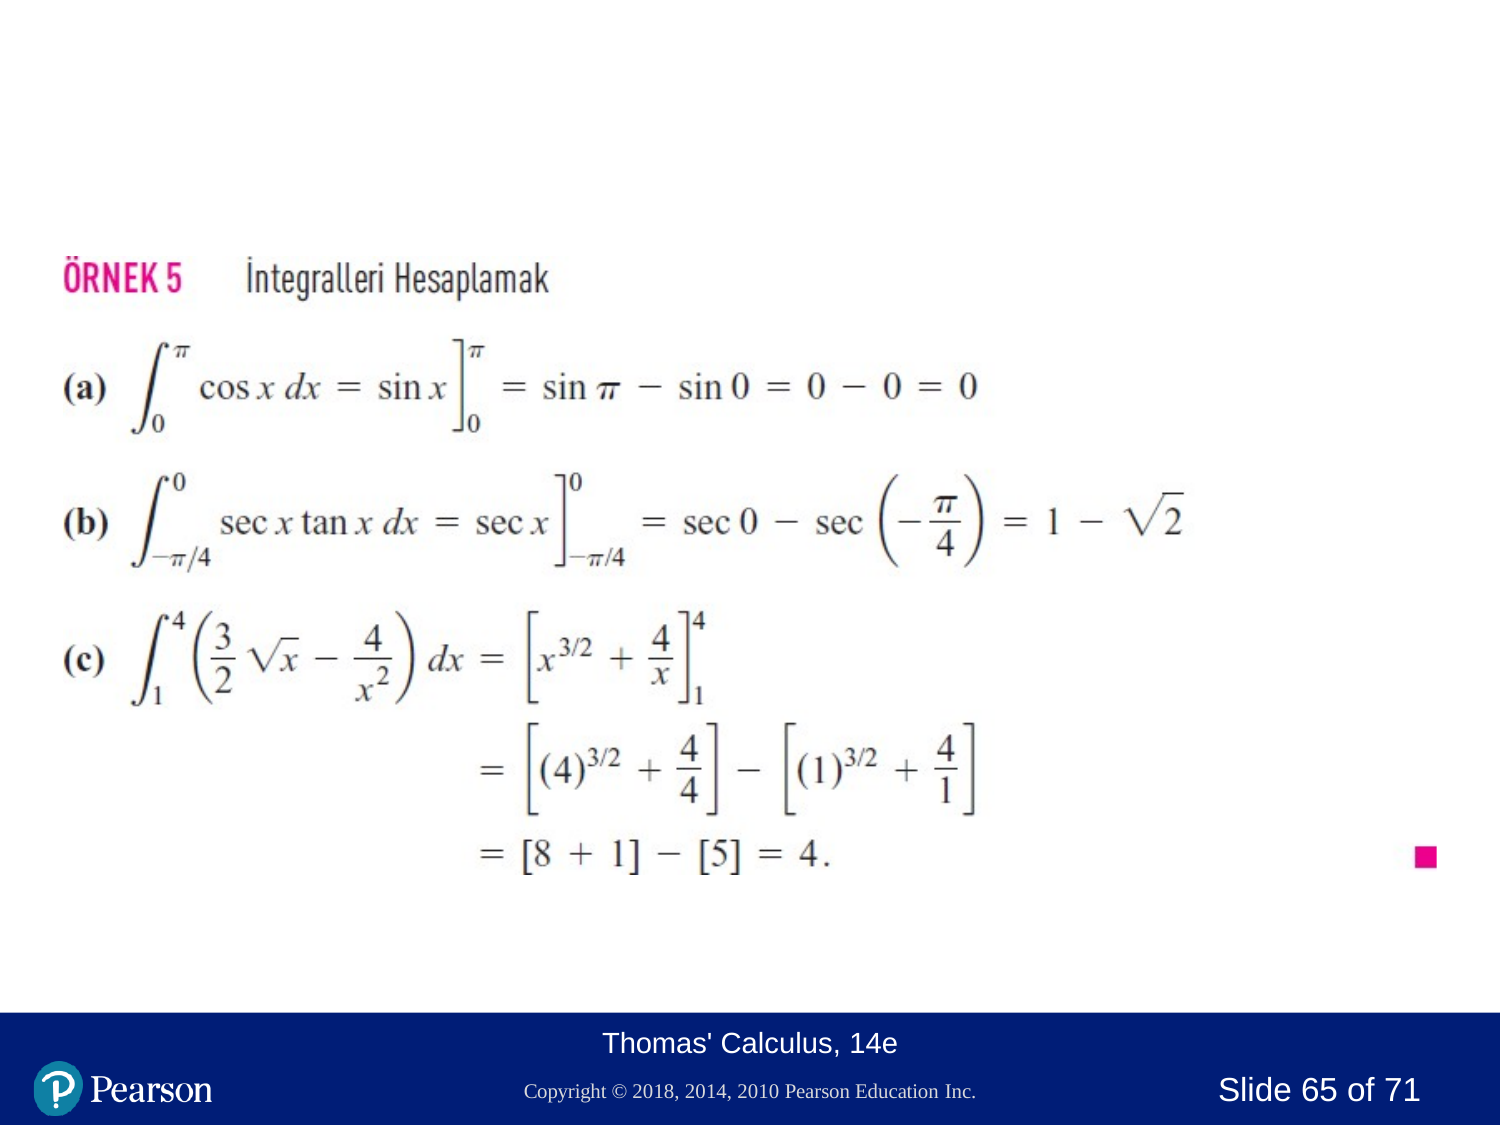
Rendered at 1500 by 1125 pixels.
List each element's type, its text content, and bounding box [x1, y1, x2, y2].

picture [33, 1061, 212, 1116]
footer Thomas' Calculus, 14e Copyright © 2018, 2014, 2010 Pearson Education Inc. [519, 1024, 978, 1125]
slide_number Slide 100 of 71 [1216, 1069, 1443, 1125]
text_box [63, 256, 1437, 875]
